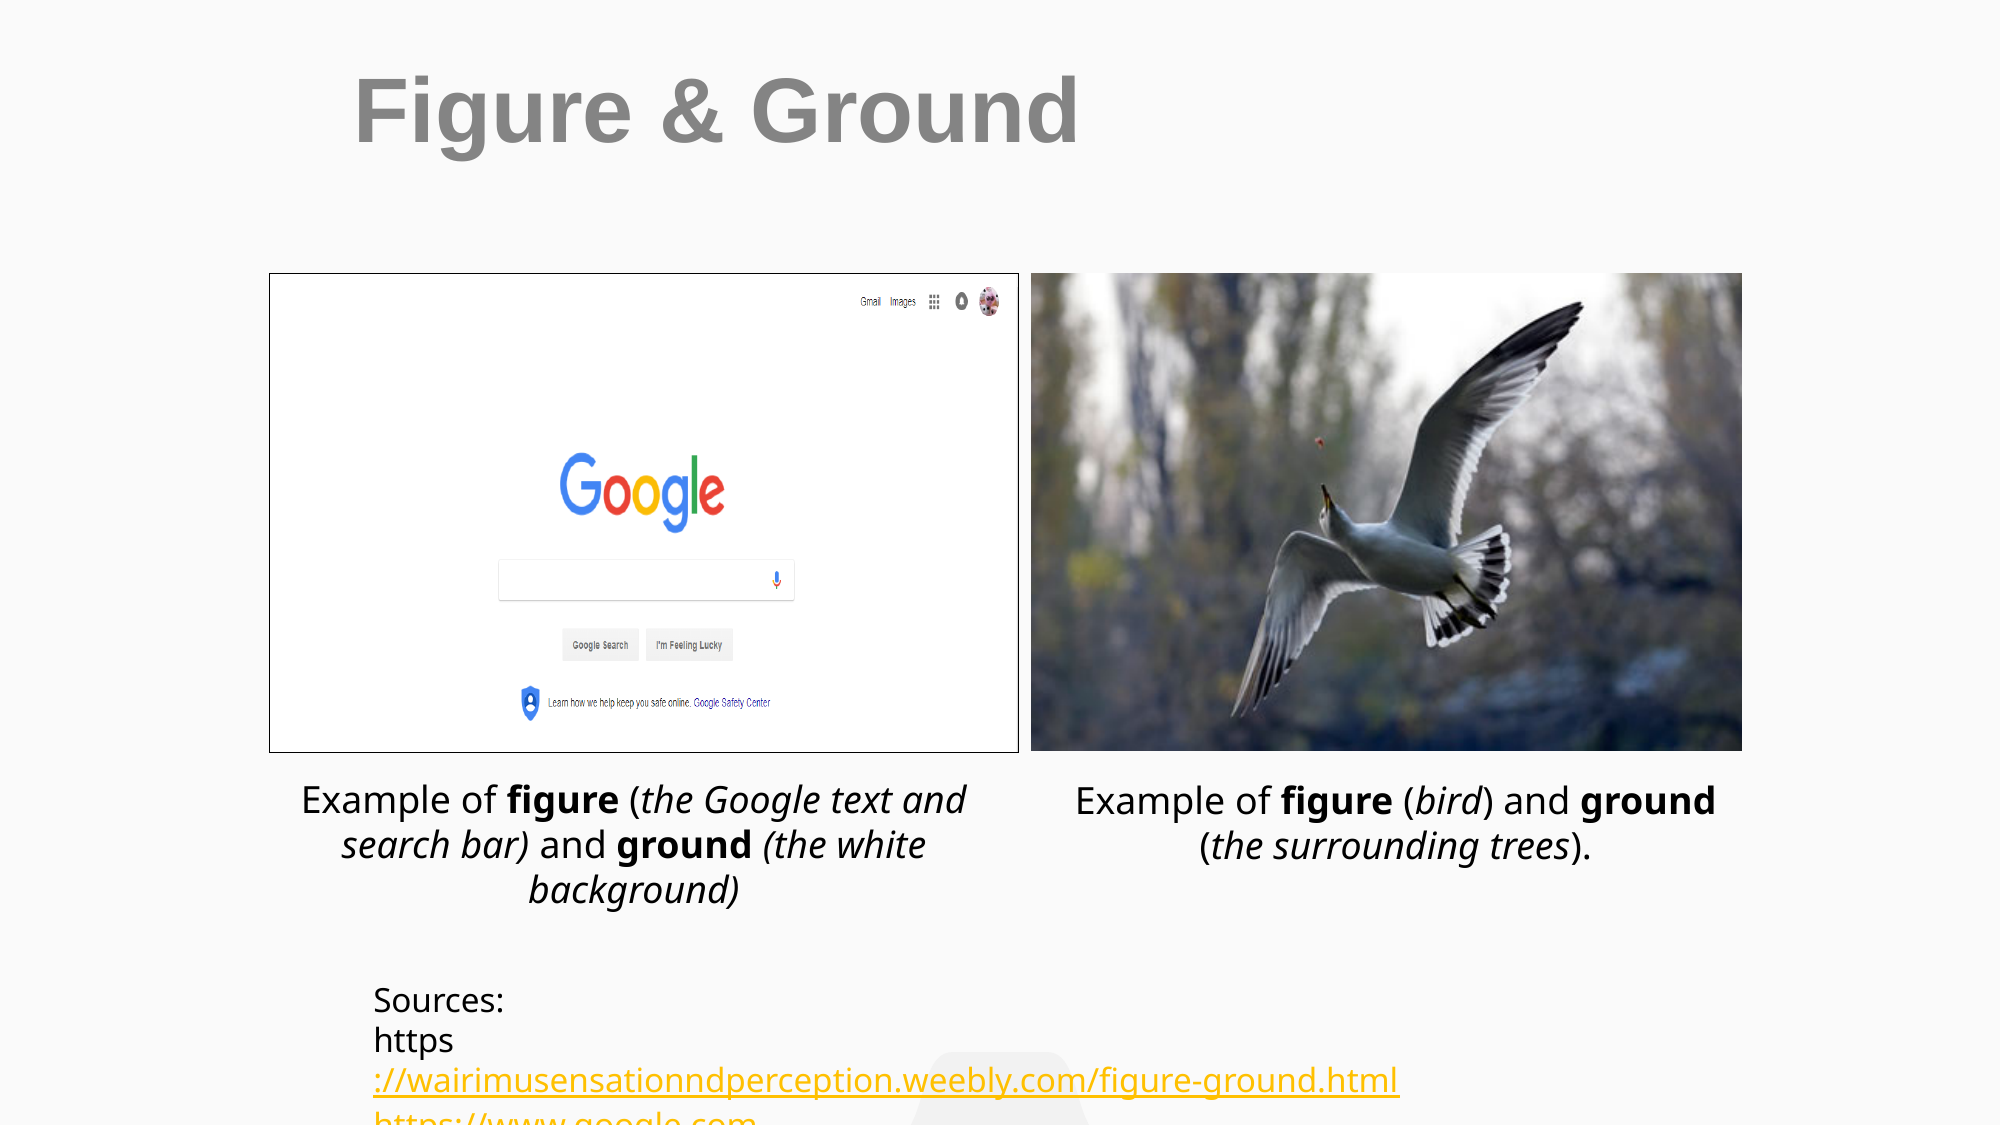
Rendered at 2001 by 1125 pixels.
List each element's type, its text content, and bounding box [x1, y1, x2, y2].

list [1031, 273, 1742, 751]
text_box Sources: https://wairimusensationndperception.weebly.com/figure-ground.html https://www.google.com [358, 972, 1476, 1125]
text_box Figure & Ground [339, 43, 1098, 169]
text_box Example of figure (the Google text and search bar) and ground (the white background) [272, 768, 996, 919]
text_box Example of figure (bird) and ground (the surrounding trees). [1056, 769, 1736, 875]
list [269, 273, 1019, 753]
